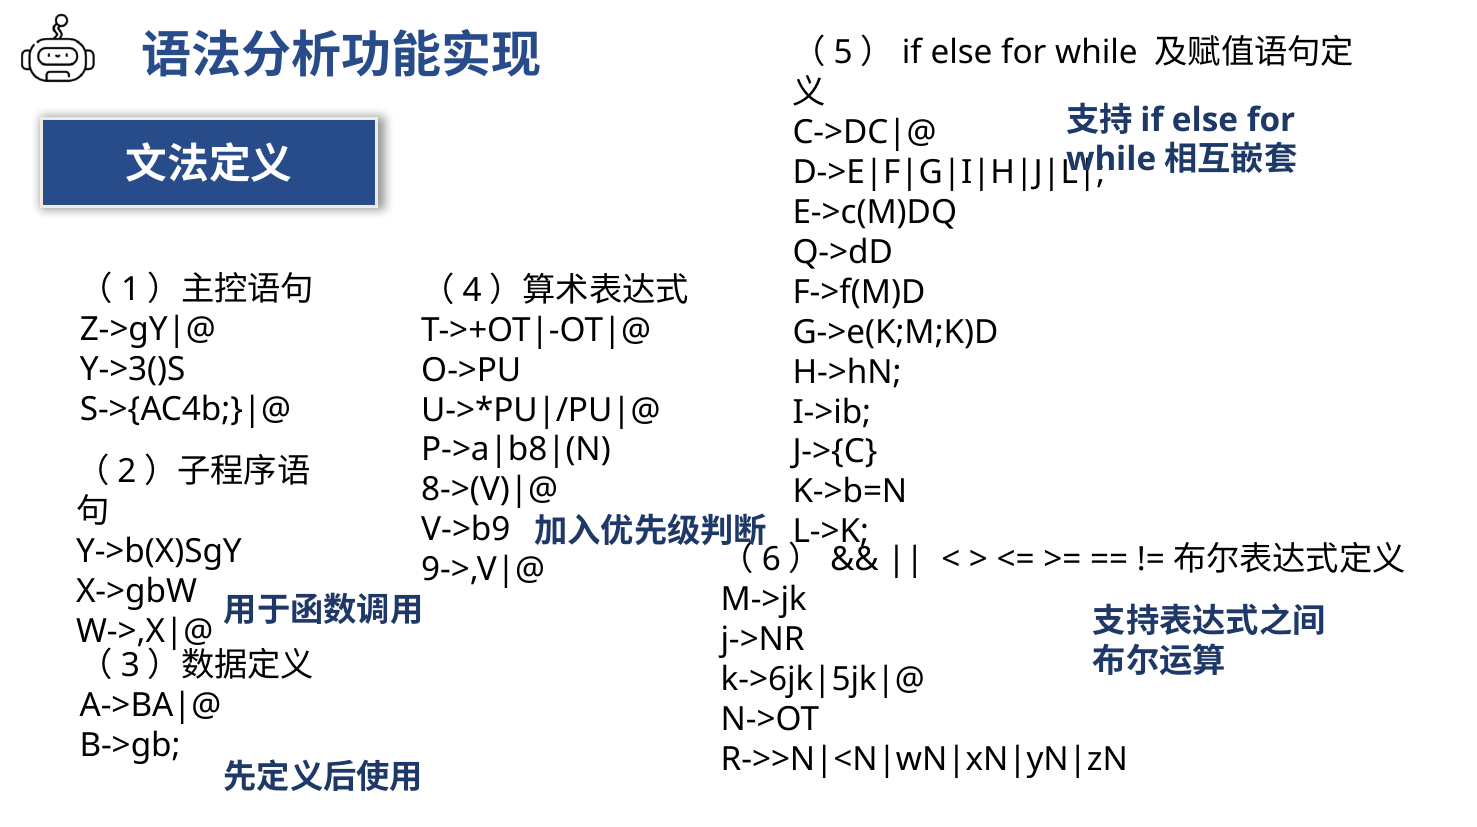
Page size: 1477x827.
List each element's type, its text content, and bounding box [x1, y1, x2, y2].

text_box （1）主控语句 Z->gY|@ Y->3()S S->{AC4b;}|@ [64, 259, 384, 475]
text_box 先定义后使用 [208, 748, 457, 803]
text_box [41, 118, 377, 129]
title 语法分析功能实现 [103, 23, 585, 82]
text_box 文法定义 [6, 129, 412, 195]
text_box （6）&& || < > <= >= == !=布尔表达式定义 M->jk j->NR k->6jk|5jk|@ N->OT R->>N|<N|wN|xN|yN|zN [705, 530, 1477, 825]
text_box （2）子程序语句 Y->b(X)SgY X->gbW W->,X|@ [61, 441, 357, 656]
text_box [41, 195, 377, 207]
text_box （4）算术表达式 T->+OT|-OT|@ O->PU U->*PU|/PU|@ P->a|b8|(N) 8->(V)|@ V->b9 9->,V|@ [406, 260, 746, 635]
text_box （3）数据定义 A->BA|@ B->gb; [64, 636, 404, 827]
picture [17, 9, 98, 85]
text_box （5）if else for while 及赋值语句定义 C->DC|@ D->E|F|G|I|H|J|L|; E->c(M)DQ Q->dD F->f(M)D G->e(K;M;K)D H->hN; I->ib; J->{C} K->b=N L->K; [777, 23, 1381, 530]
text_box 支持if else for while相互嵌套 [1051, 90, 1341, 185]
text_box 用于函数调用 [209, 580, 458, 636]
text_box 支持表达式之间布尔运算 [1078, 591, 1368, 687]
text_box 加入优先级判断 [519, 502, 810, 557]
